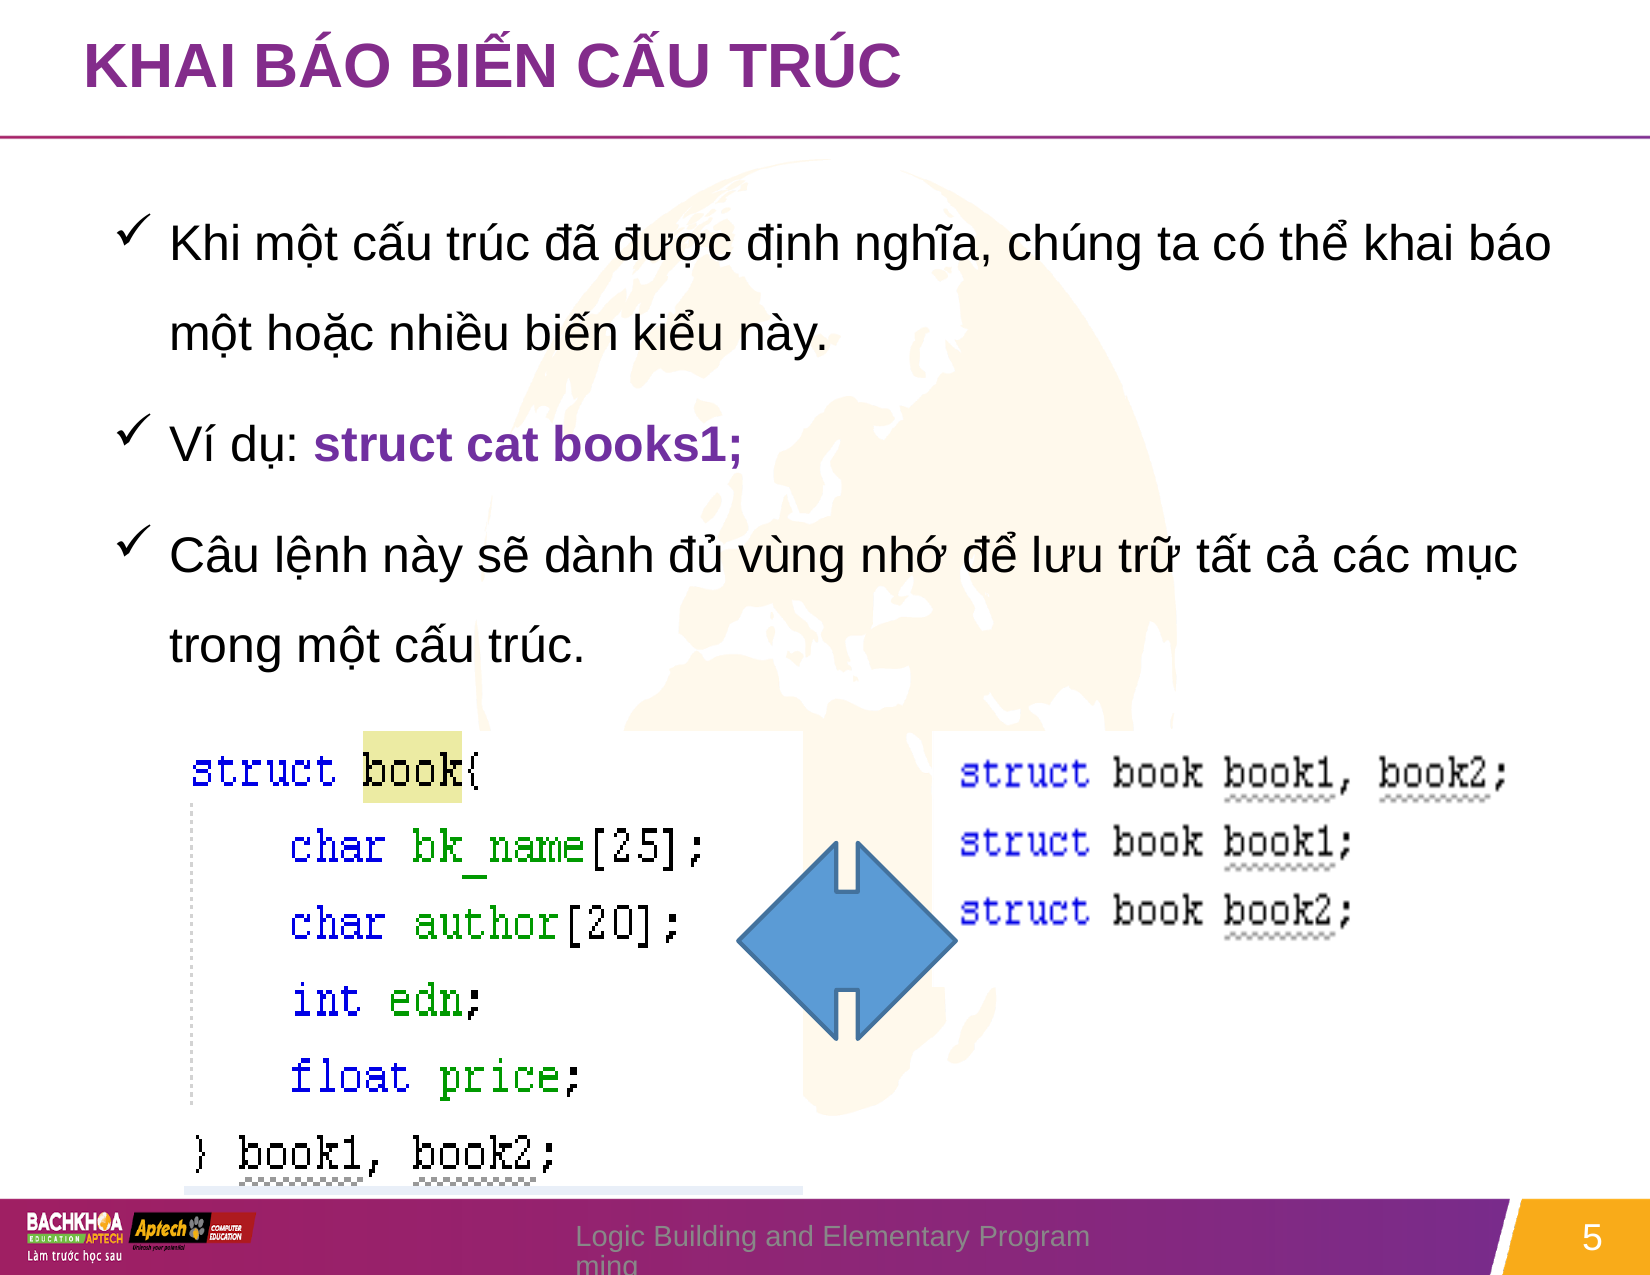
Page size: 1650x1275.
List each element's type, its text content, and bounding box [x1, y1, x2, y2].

slide_number 5 [1534, 1201, 1650, 1270]
picture [0, 0, 1650, 1275]
footer Logic Building and Elementary Programming [560, 1201, 1118, 1270]
title KHAI BÁO BIẾN CẤU TRÚC [68, 0, 1609, 135]
text_box [809, 840, 927, 1041]
list Khi một cấu trúc đã được định nghĩa, chúng ta có thể khai báo một hoặc nhiều biến kiểu này. Ví dụ: struct cat books1; Câu lệnh này sẽ dành đủ vùng nhớ để lưu trữ tất cả các mục trong một cấu trúc. [68, 165, 1609, 1149]
